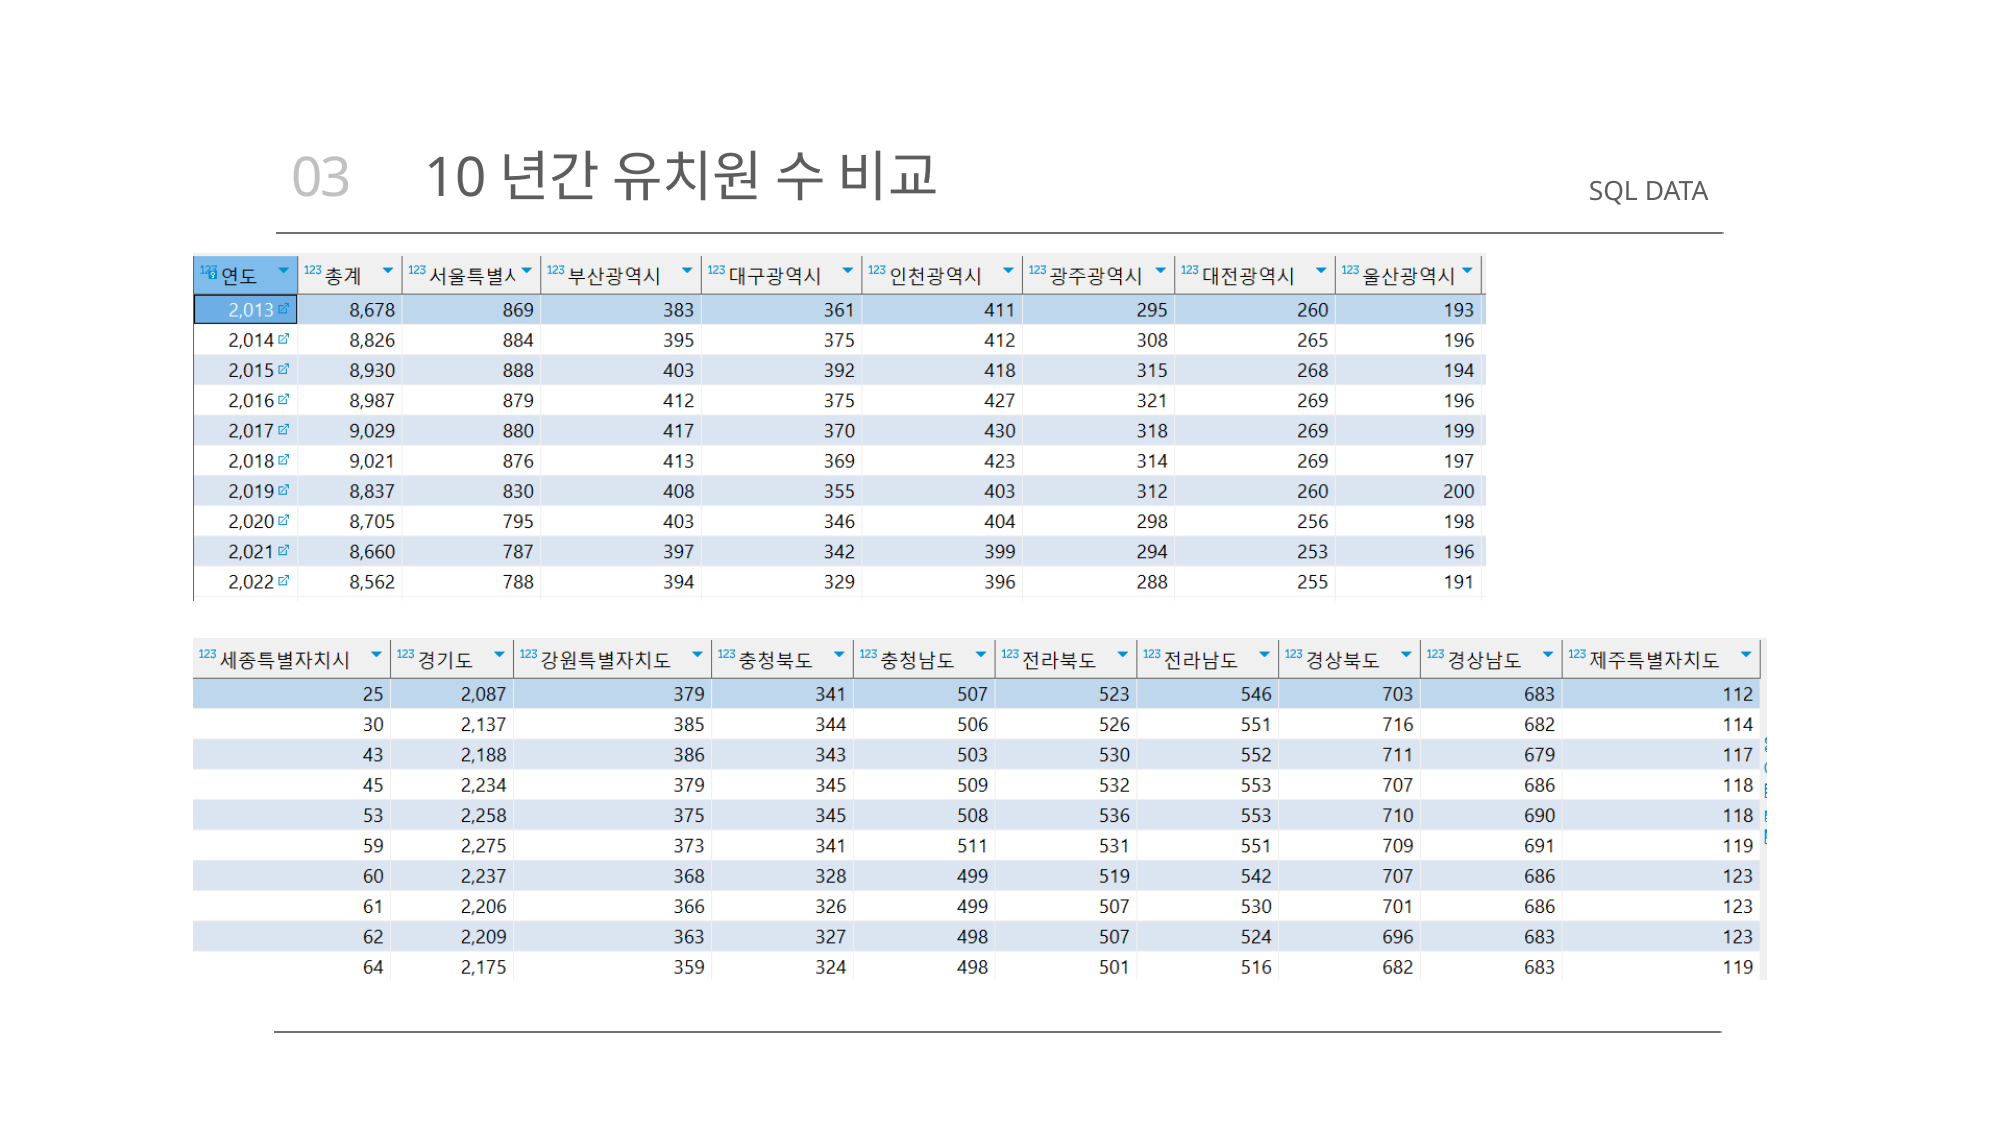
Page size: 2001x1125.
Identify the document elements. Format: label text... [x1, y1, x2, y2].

picture [193, 638, 1767, 980]
text_box 10년간 유치원 수 비교 [423, 134, 1360, 215]
text_box SQL DATA [1064, 166, 1724, 213]
text_box 03 [276, 133, 423, 215]
picture [193, 252, 1486, 602]
